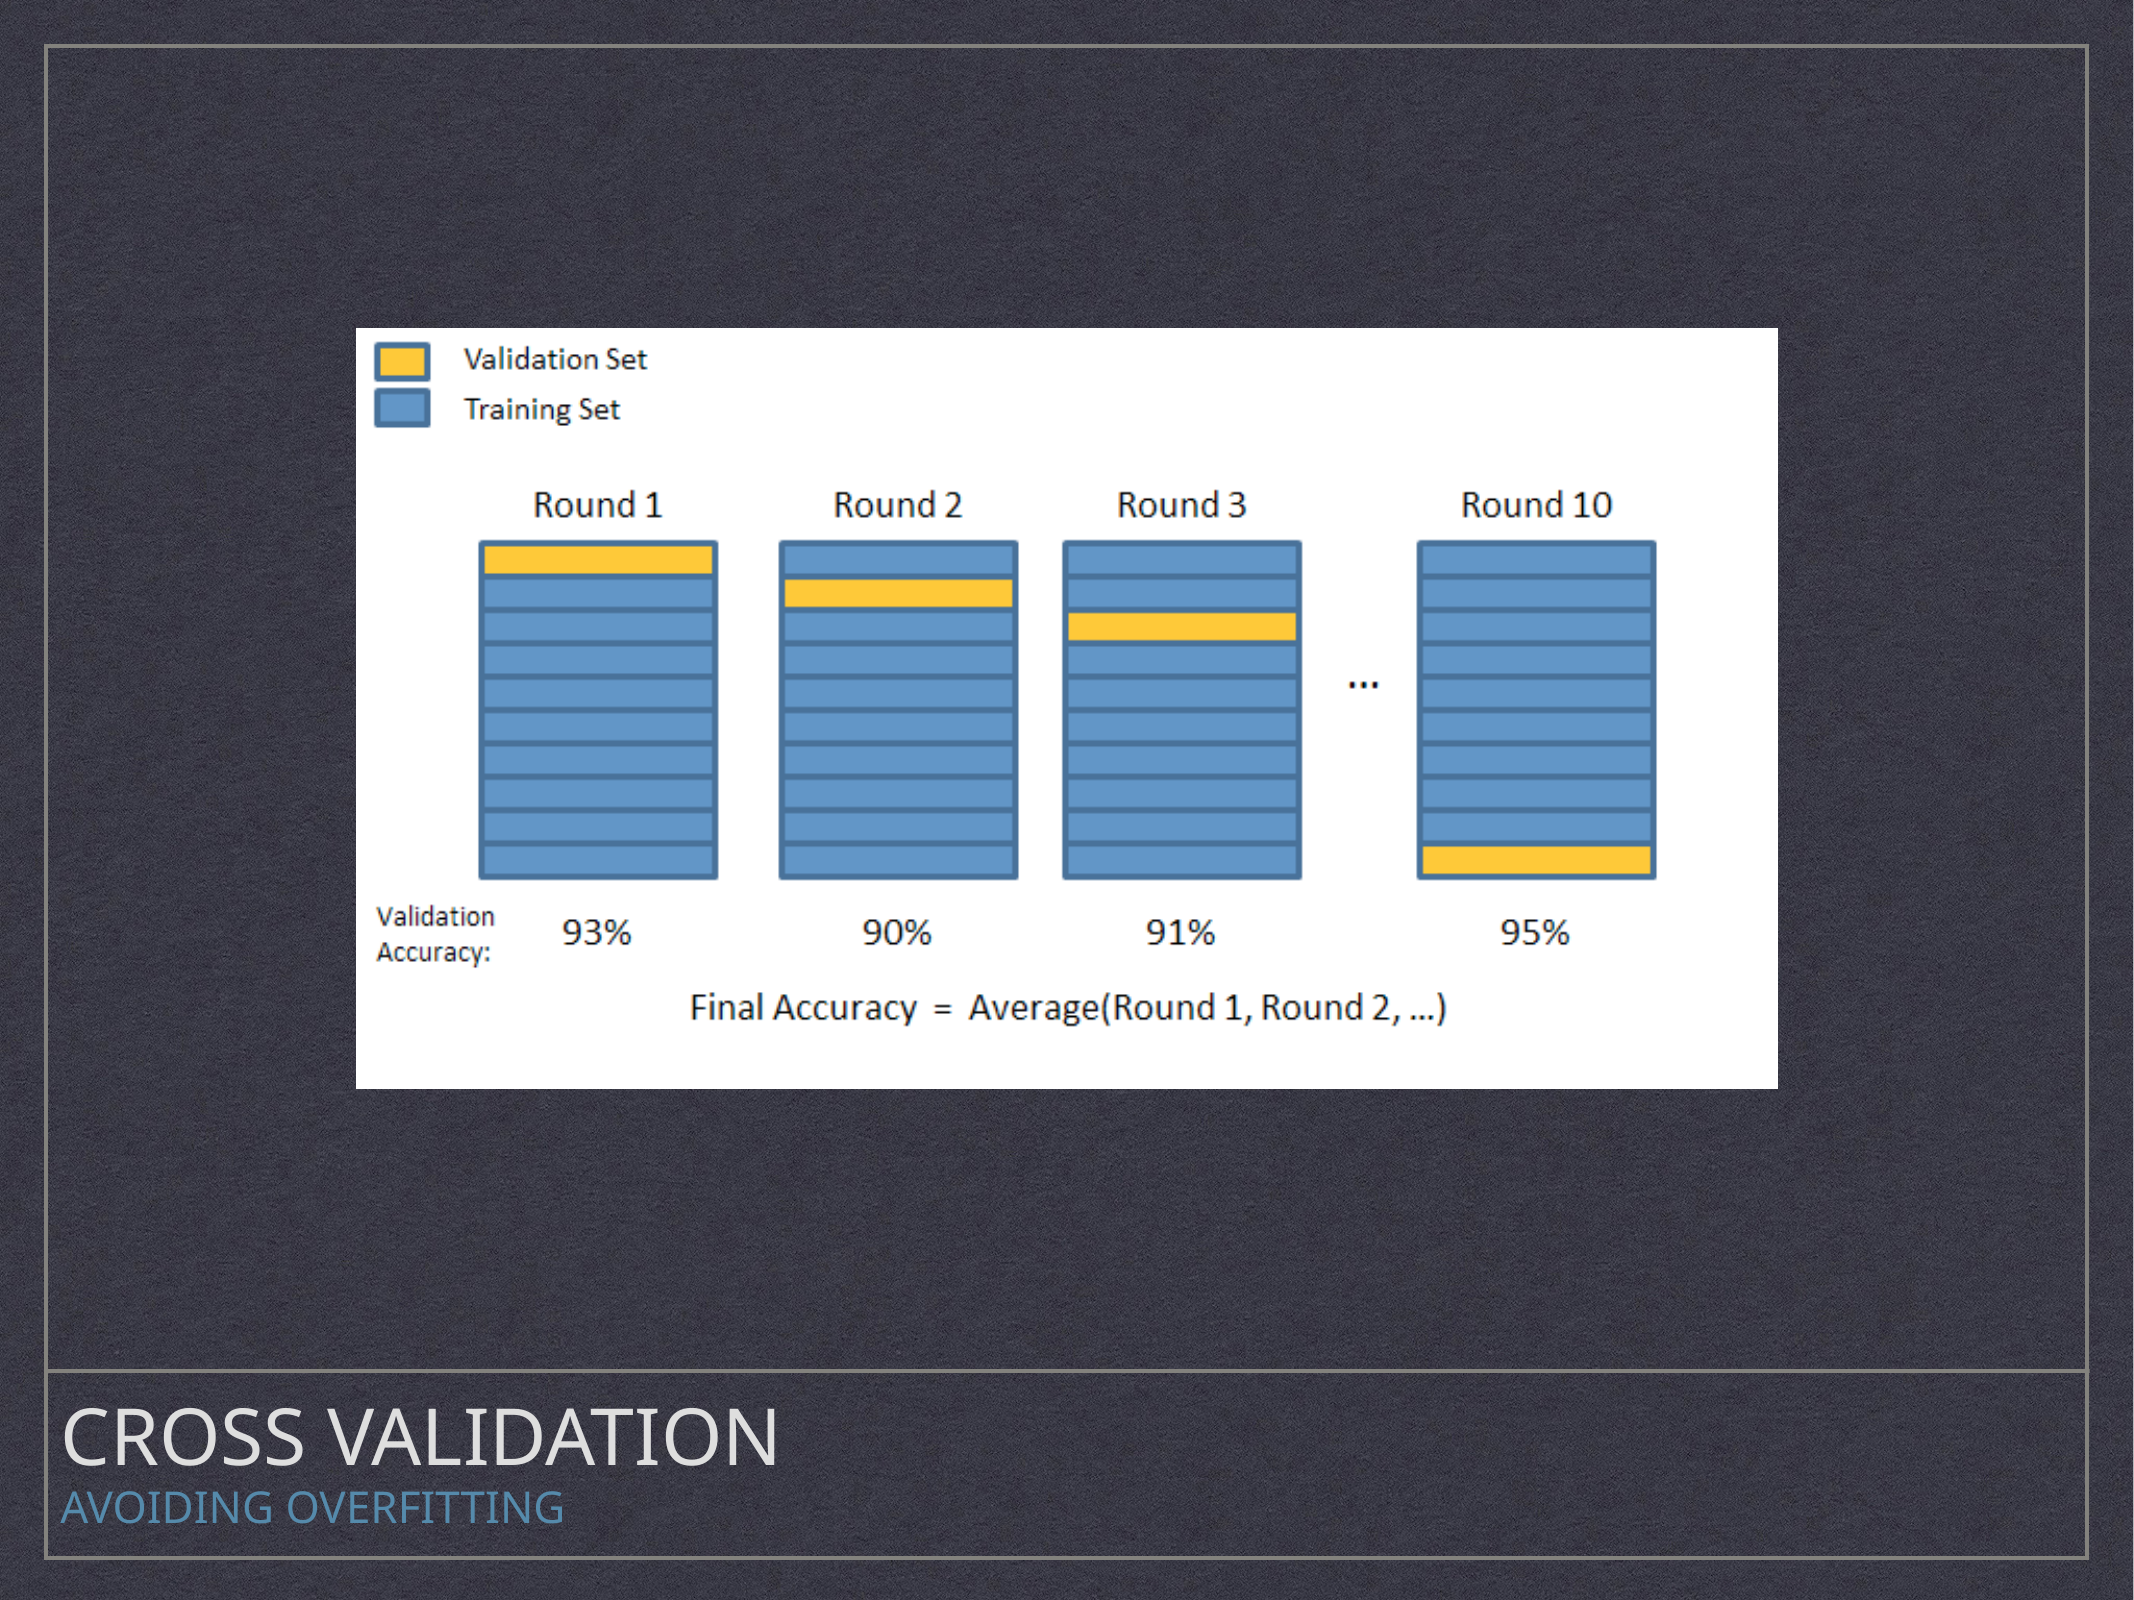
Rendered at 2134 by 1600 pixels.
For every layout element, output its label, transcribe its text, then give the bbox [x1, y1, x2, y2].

list Avoiding Overfitting [59, 1478, 1841, 1551]
picture [0, 0, 2134, 1600]
title Cross Validation [59, 1372, 1841, 1478]
